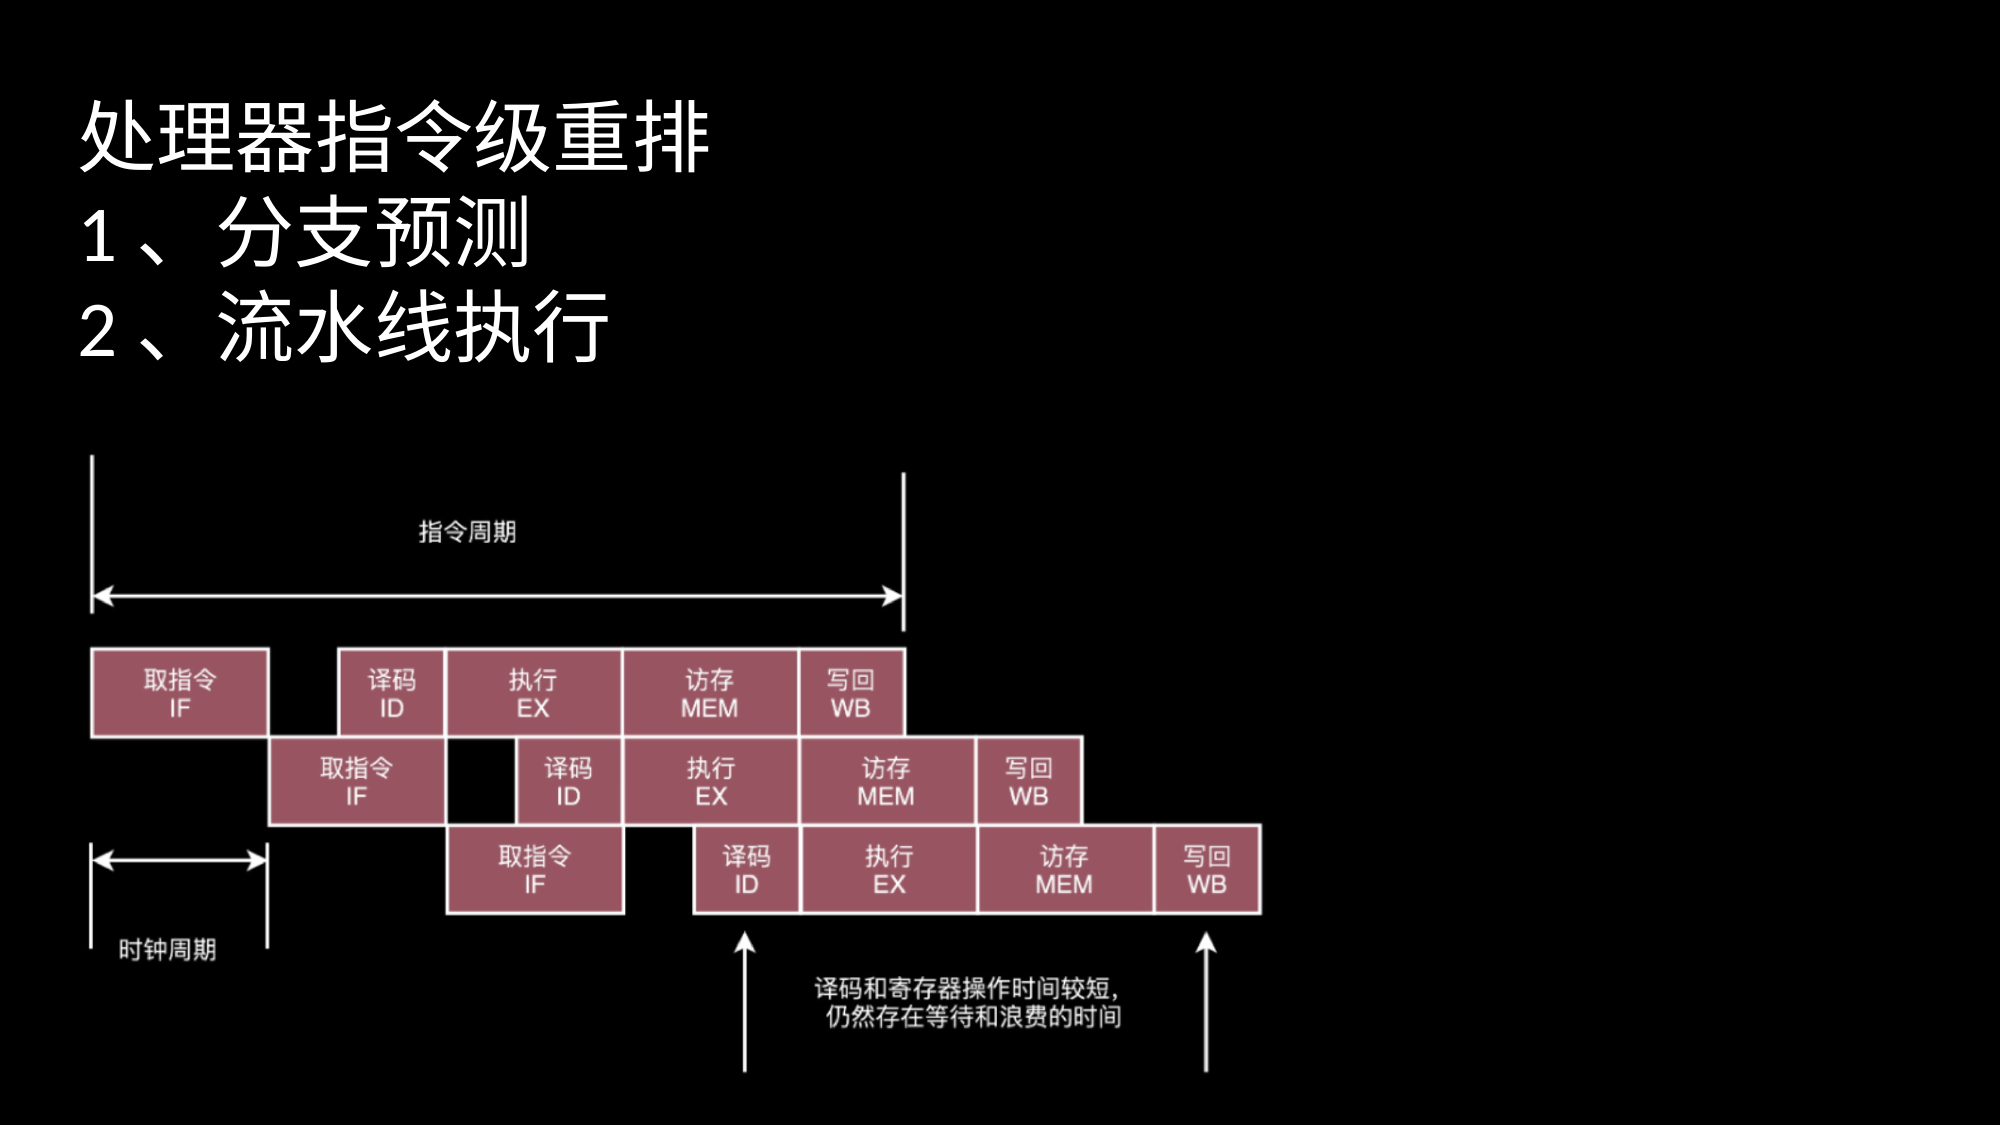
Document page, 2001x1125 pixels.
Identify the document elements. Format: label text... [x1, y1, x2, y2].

text_box 处理器指令级重排 1、分支预测 2、流水线执行 [62, 80, 1786, 570]
picture [0, 424, 1288, 1110]
